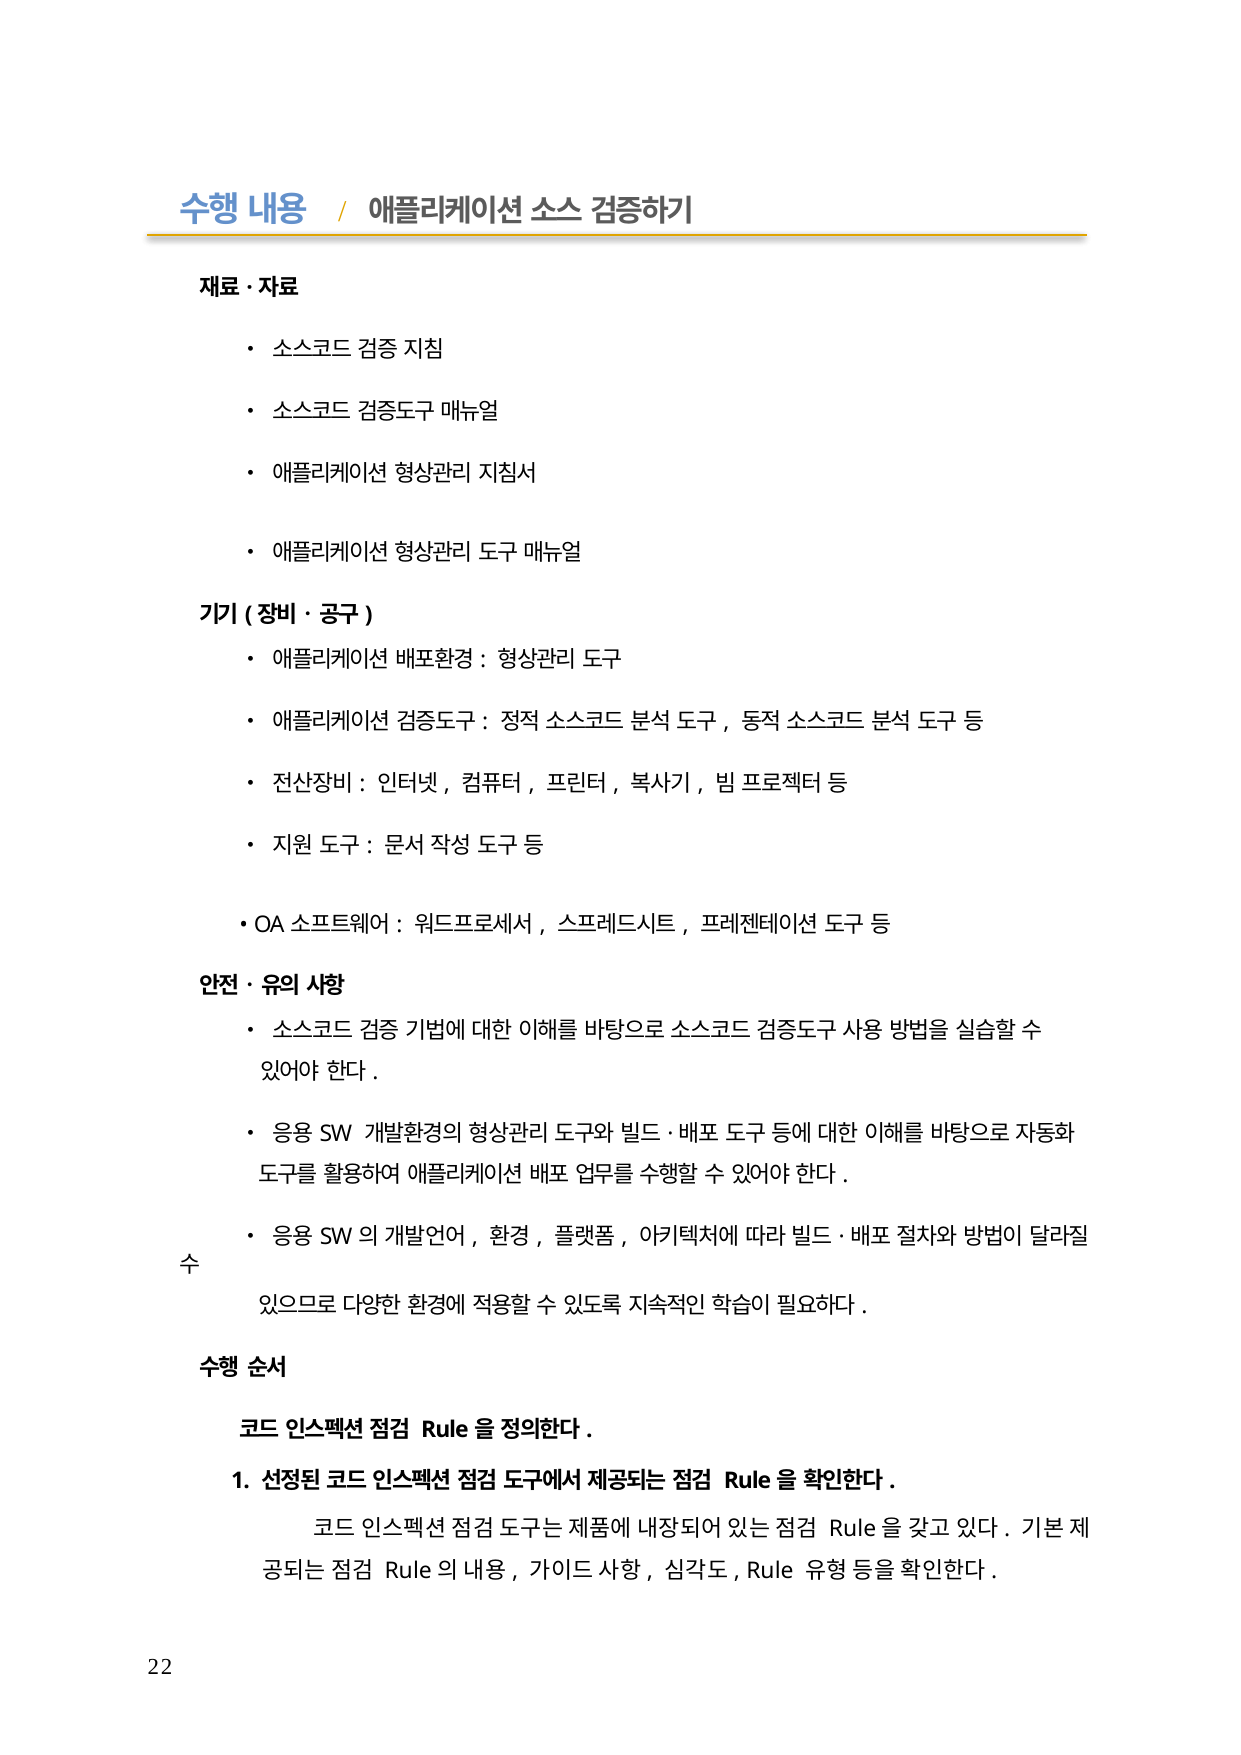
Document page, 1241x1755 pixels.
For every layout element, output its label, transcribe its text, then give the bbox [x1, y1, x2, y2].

text_box 수행 내용 / 애플리케이션 소스 검증하기 재료·자료 • 소스코드 검증 지침 • 소스코드 검증도구 매뉴얼 • 애플리케이션 형상관리 지침서 • 애플리케이션 형상관리 도구 매뉴얼 기기(장비 ･ 공구) • 애플리케이션 배포환경: 형상관리 도구 • 애플리케이션 검증도구: 정적 소스코드 분석 도구, 동적 소스코드 분석 도구 등 • 전산장비: 인터넷, 컴퓨터, 프린터, 복사기, 빔 프로젝터 등 • 지원 도구: 문서 작성 도구 등 • OA소프트웨어: 워드프로세서, 스프레드시트, 프레젠테이션 도구 등 안전 ･ 유의 사항 • 소스코드 검증 기법에 대한 이해를 바탕으로 소스코드 검증도구 사용 방법을 실습할 수 있어야 한다. • 응용SW 개발환경의 형상관리 도구와 빌드·배포 도구 등에 대한 이해를 바탕으로 자동화 도구를 활용하여 애플리케이션 배포 업무를 수행할 수 있어야 한다. • 응용SW의 개발언어, 환경, 플랫폼, 아키텍처에 따라 빌드·배포 절차와 방법이 달라질 수 있으므로 다양한 환경에 적용할 수 있도록 지속적인 학습이 필요하다. 수행 순서 코드 인스펙션 점검 Rule을 정의한다. 1. 선정된 코드 인스펙션 점검 도구에서 제공되는 점검 Rule을 확인한다. 코드 인스펙션 점검 도구는 제품에 내장되어 있는 점검 Rule을 갖고 있다. 기본 제 공되는 점검 Rule의 내용, 가이드 사항, 심각도, Rule 유형 등을 확인한다. [179, 186, 1103, 1583]
text_box 22 [147, 1651, 196, 1680]
text_box [147, 233, 179, 237]
